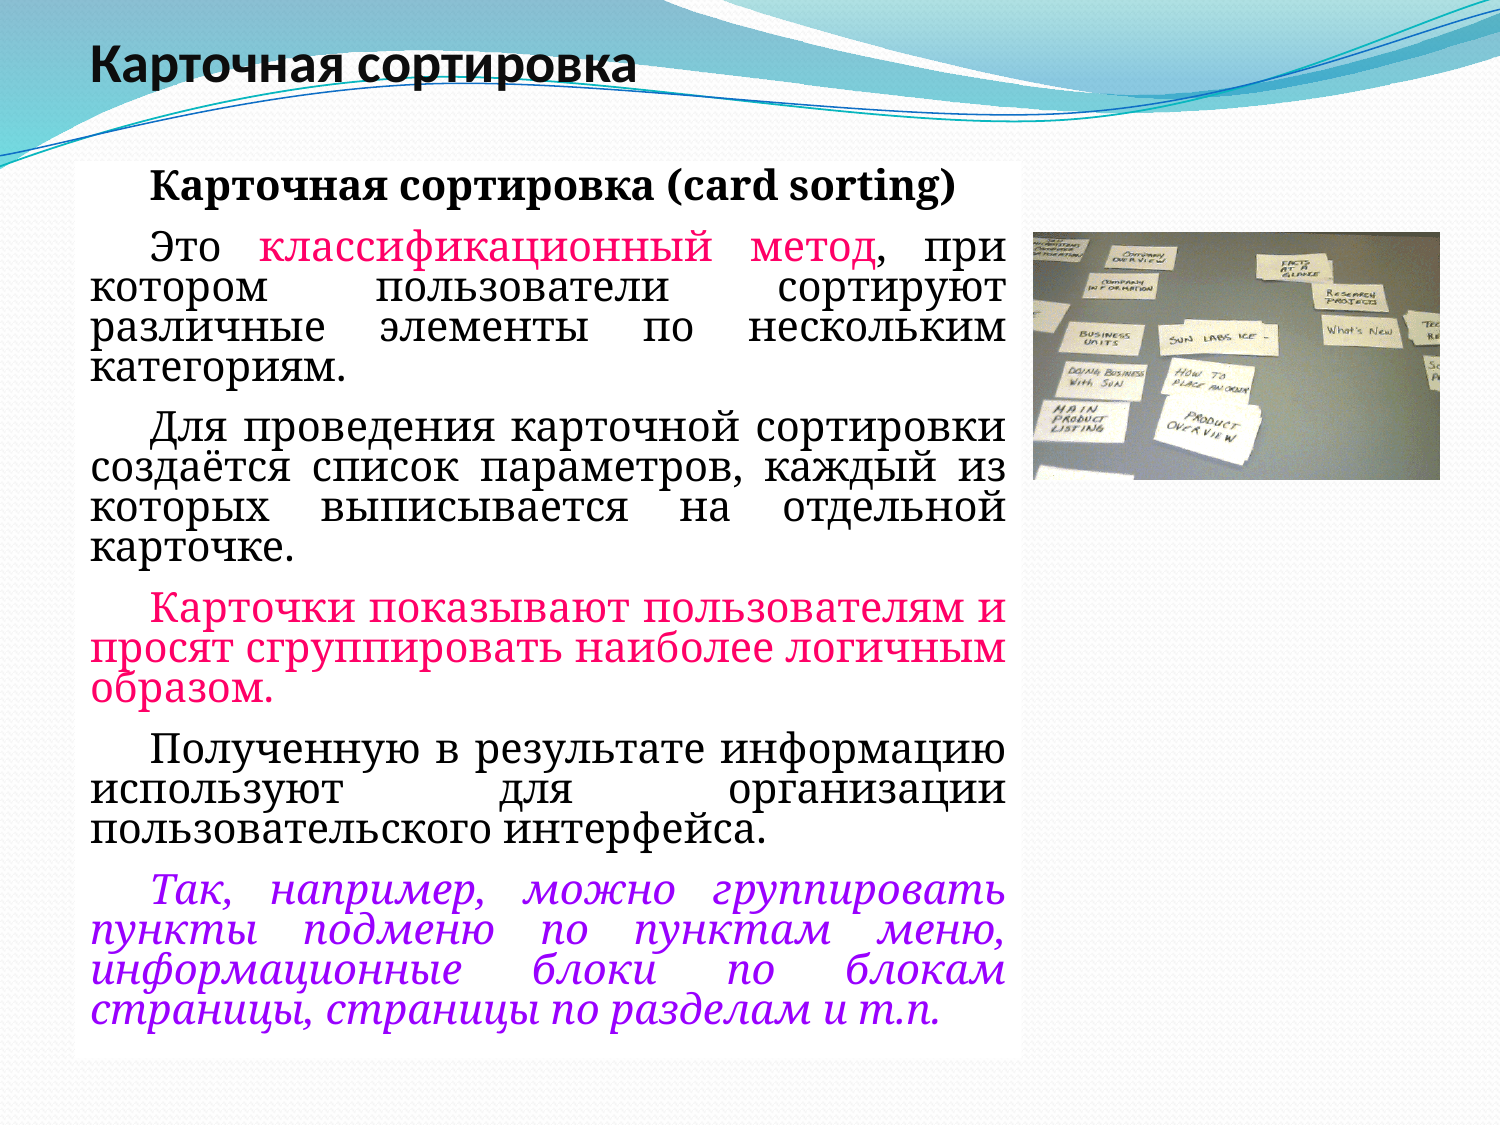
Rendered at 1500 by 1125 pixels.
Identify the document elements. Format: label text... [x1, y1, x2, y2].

title Карточная сортировка [75, 19, 1425, 102]
list Карточная сортировка (card sorting) Это классификационный метод, при котором пользователи сортируют различные элементы по нескольким категориям. Для проведения карточной сортировки создаётся список параметров, каждый из которых выписывается на отдельной карточке. Карточки показывают пользователям и просят сгруппировать наиболее логичным образом. Полученную в результате информацию используют для организации пользовательского интерфейса. Так, например, можно группировать пункты подменю по пунктам меню, информационные блоки по блокам страницы, страницы по разделам и т.п. [75, 160, 1022, 1059]
picture [1033, 232, 1440, 480]
